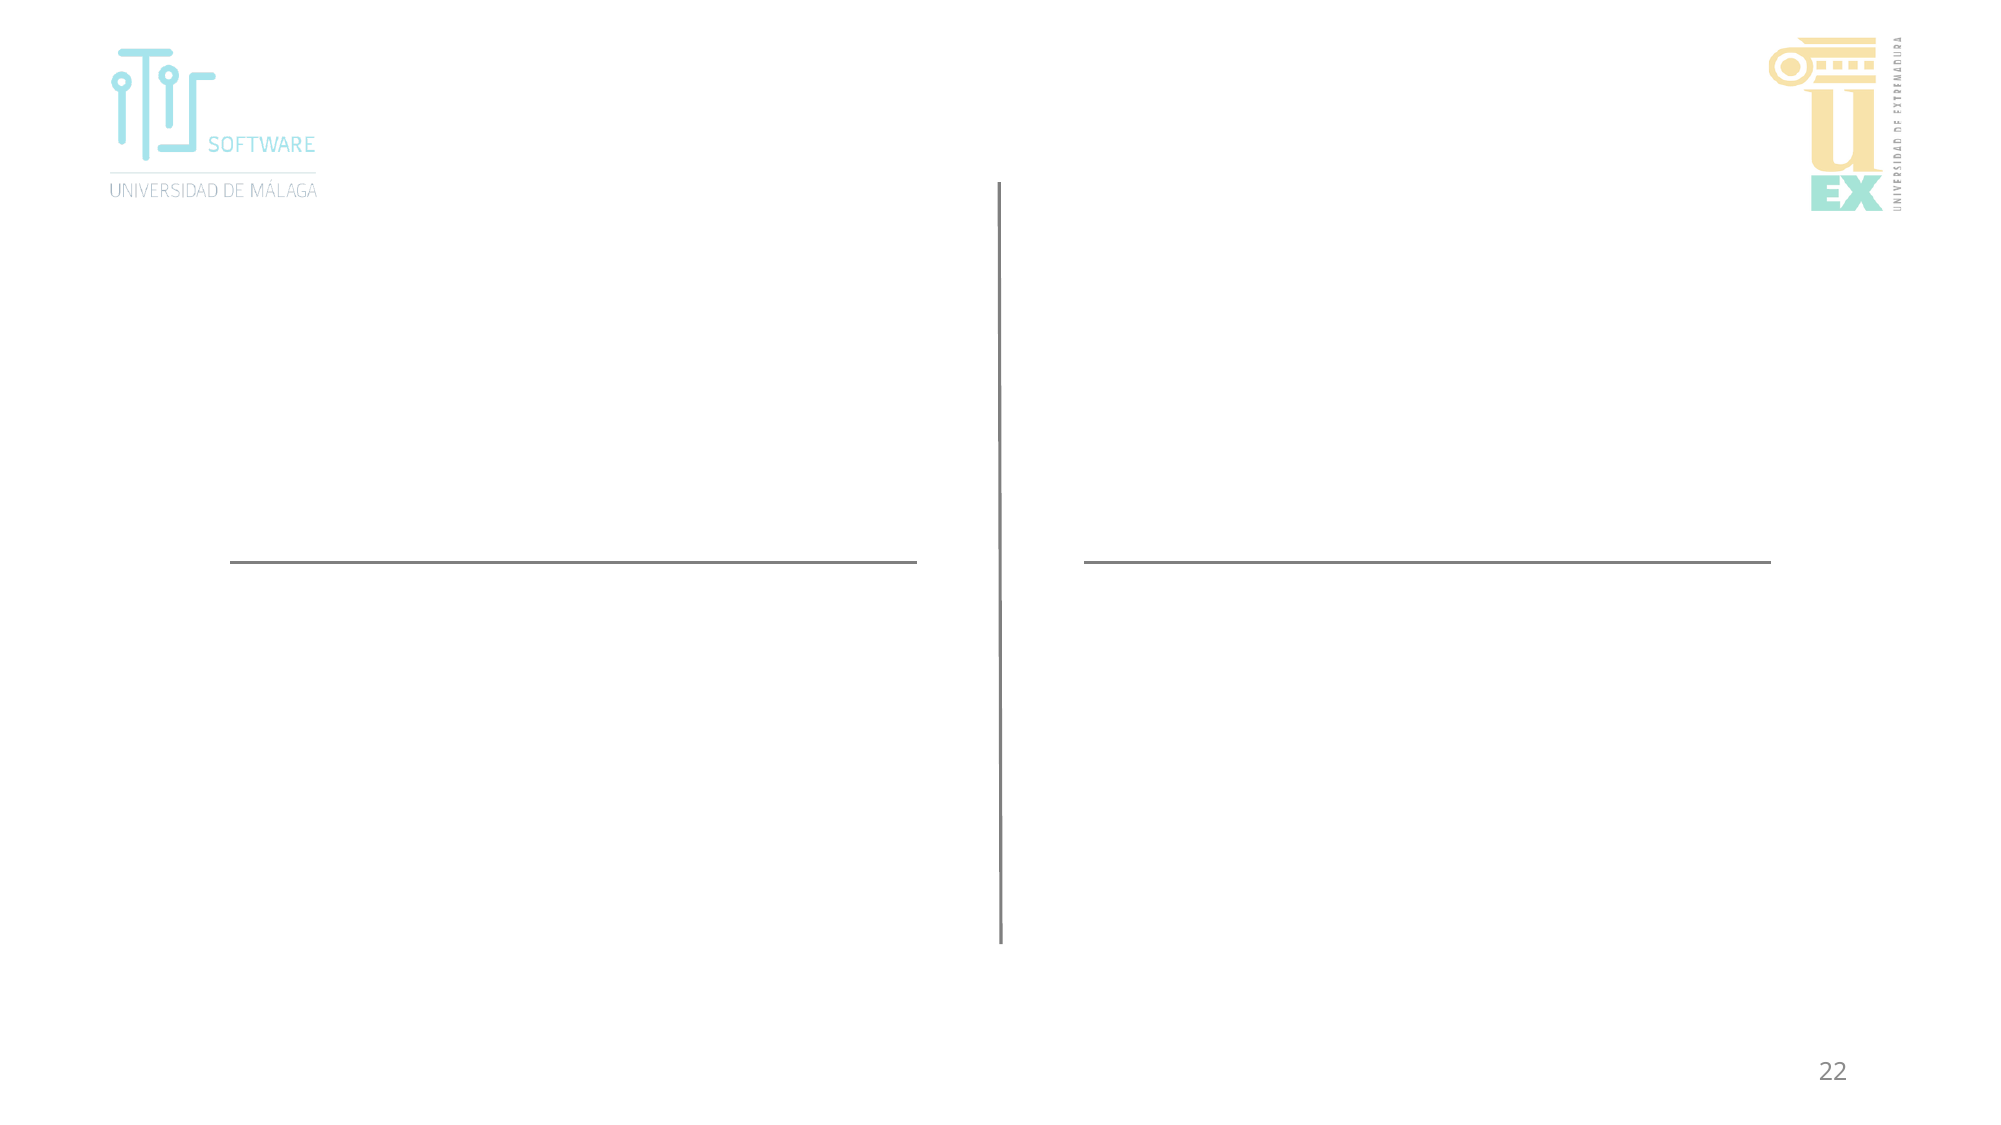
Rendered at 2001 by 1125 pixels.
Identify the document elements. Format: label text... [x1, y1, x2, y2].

picture [98, 37, 327, 212]
text_box [1768, 37, 1902, 211]
slide_number 22 [1412, 1042, 1863, 1103]
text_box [998, 181, 1002, 945]
